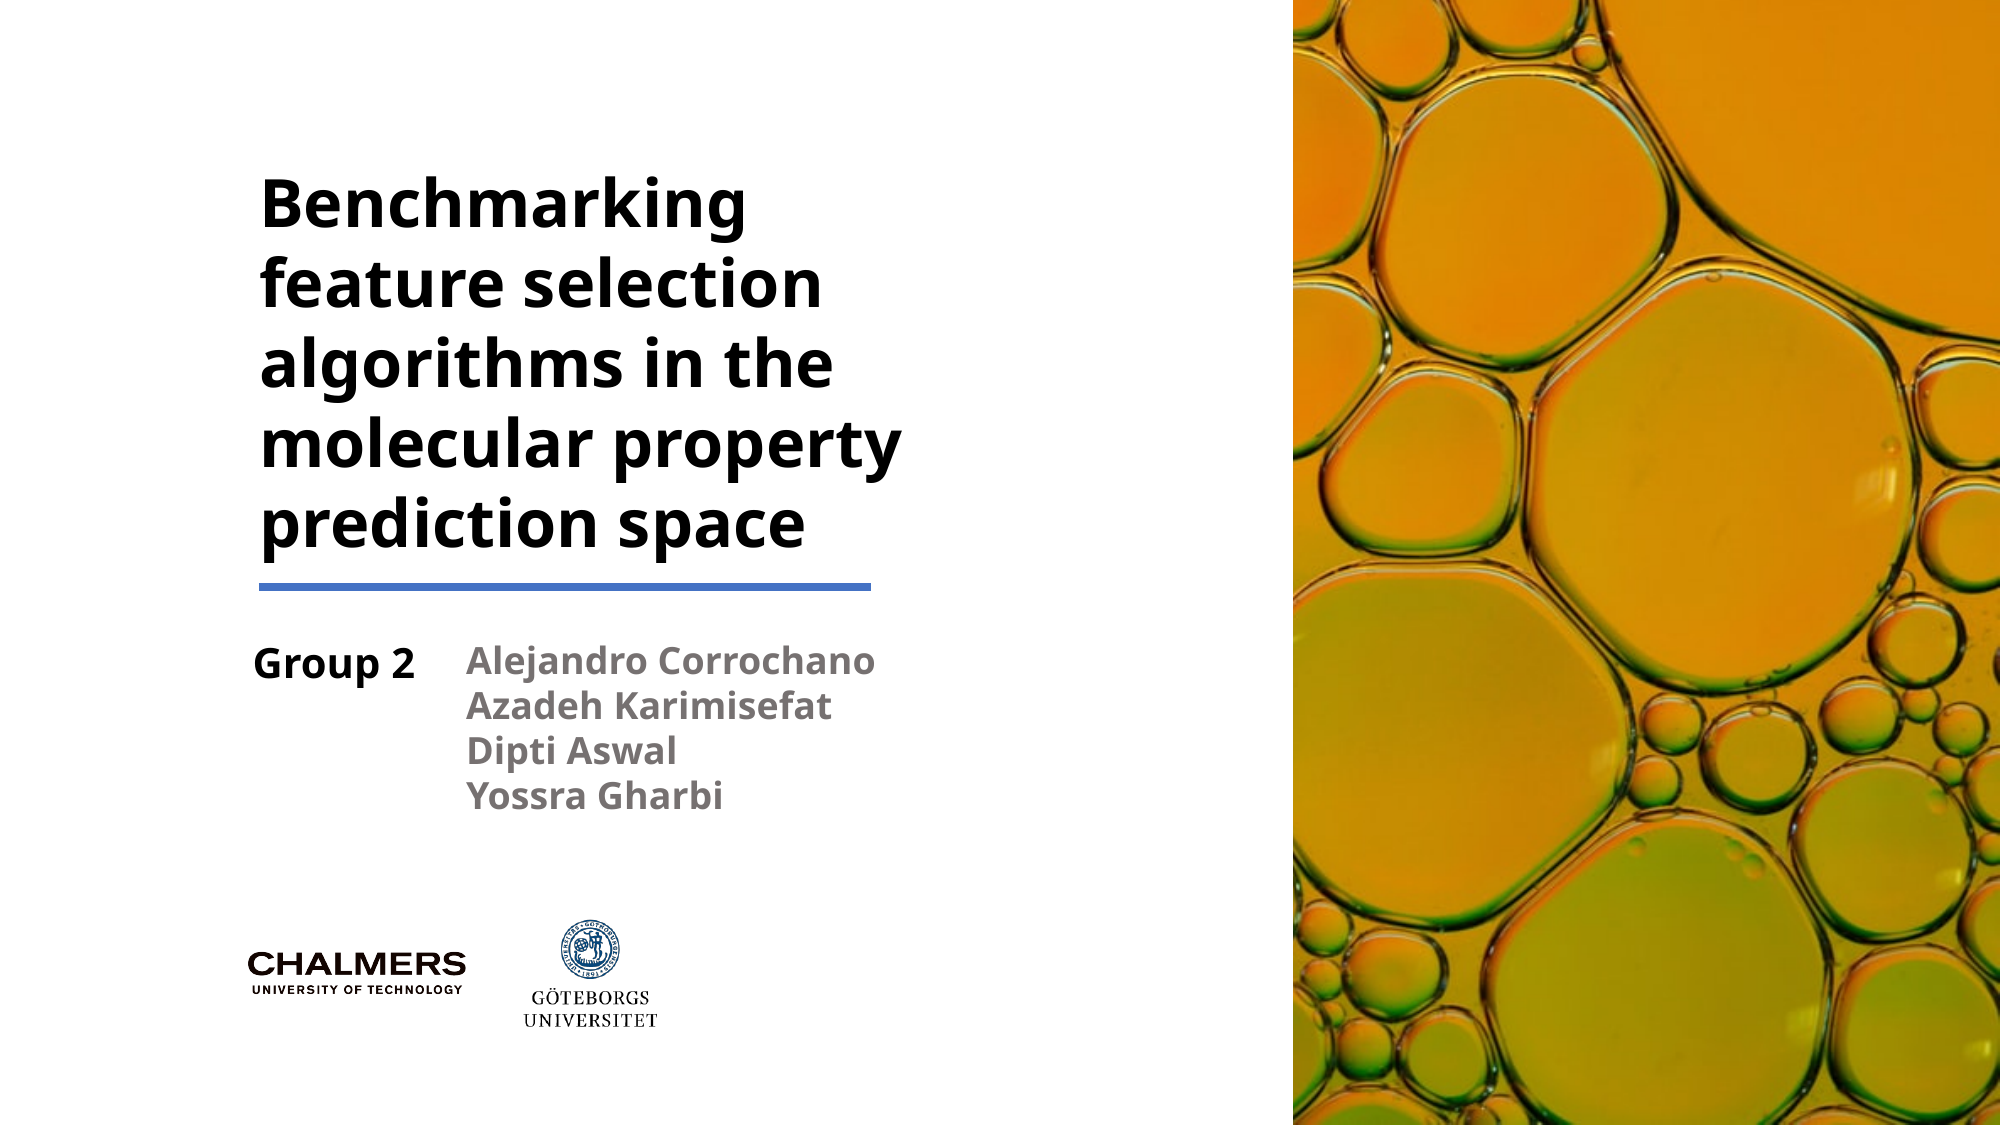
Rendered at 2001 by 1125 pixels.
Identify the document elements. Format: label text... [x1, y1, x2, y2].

text_box Benchmarking feature selection algorithms in the molecular property prediction space [244, 153, 922, 569]
text_box Group 2 [237, 629, 431, 695]
text_box Alejandro Corrochano Azadeh Karimisefat Dipti Aswal Yossra Gharbi [451, 629, 892, 825]
picture [1293, 0, 2000, 1125]
picture [244, 946, 469, 1001]
picture [514, 897, 666, 1049]
